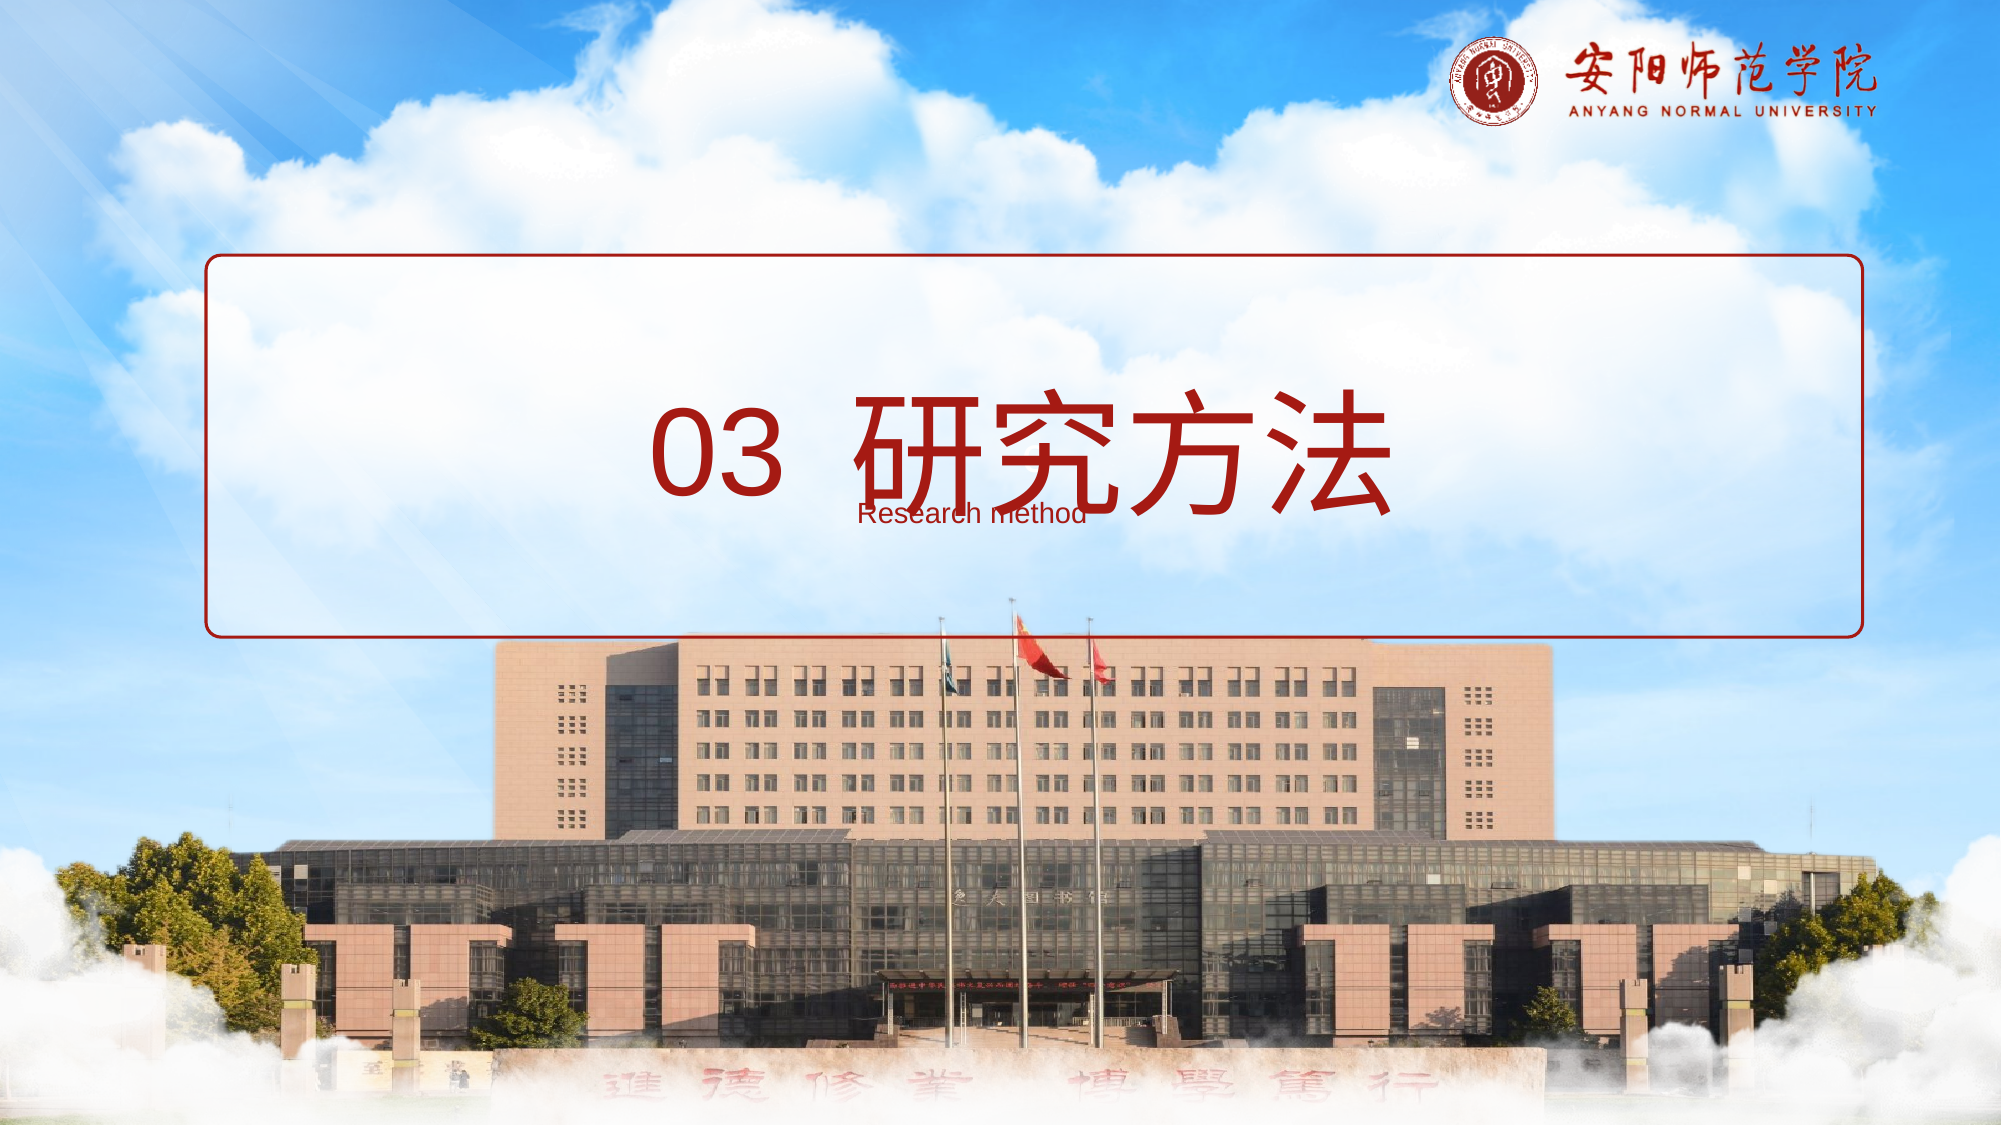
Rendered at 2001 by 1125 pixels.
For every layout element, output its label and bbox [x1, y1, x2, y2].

text_box [589, 327, 1418, 534]
text_box [1436, 29, 1877, 129]
picture [0, 0, 2001, 1125]
